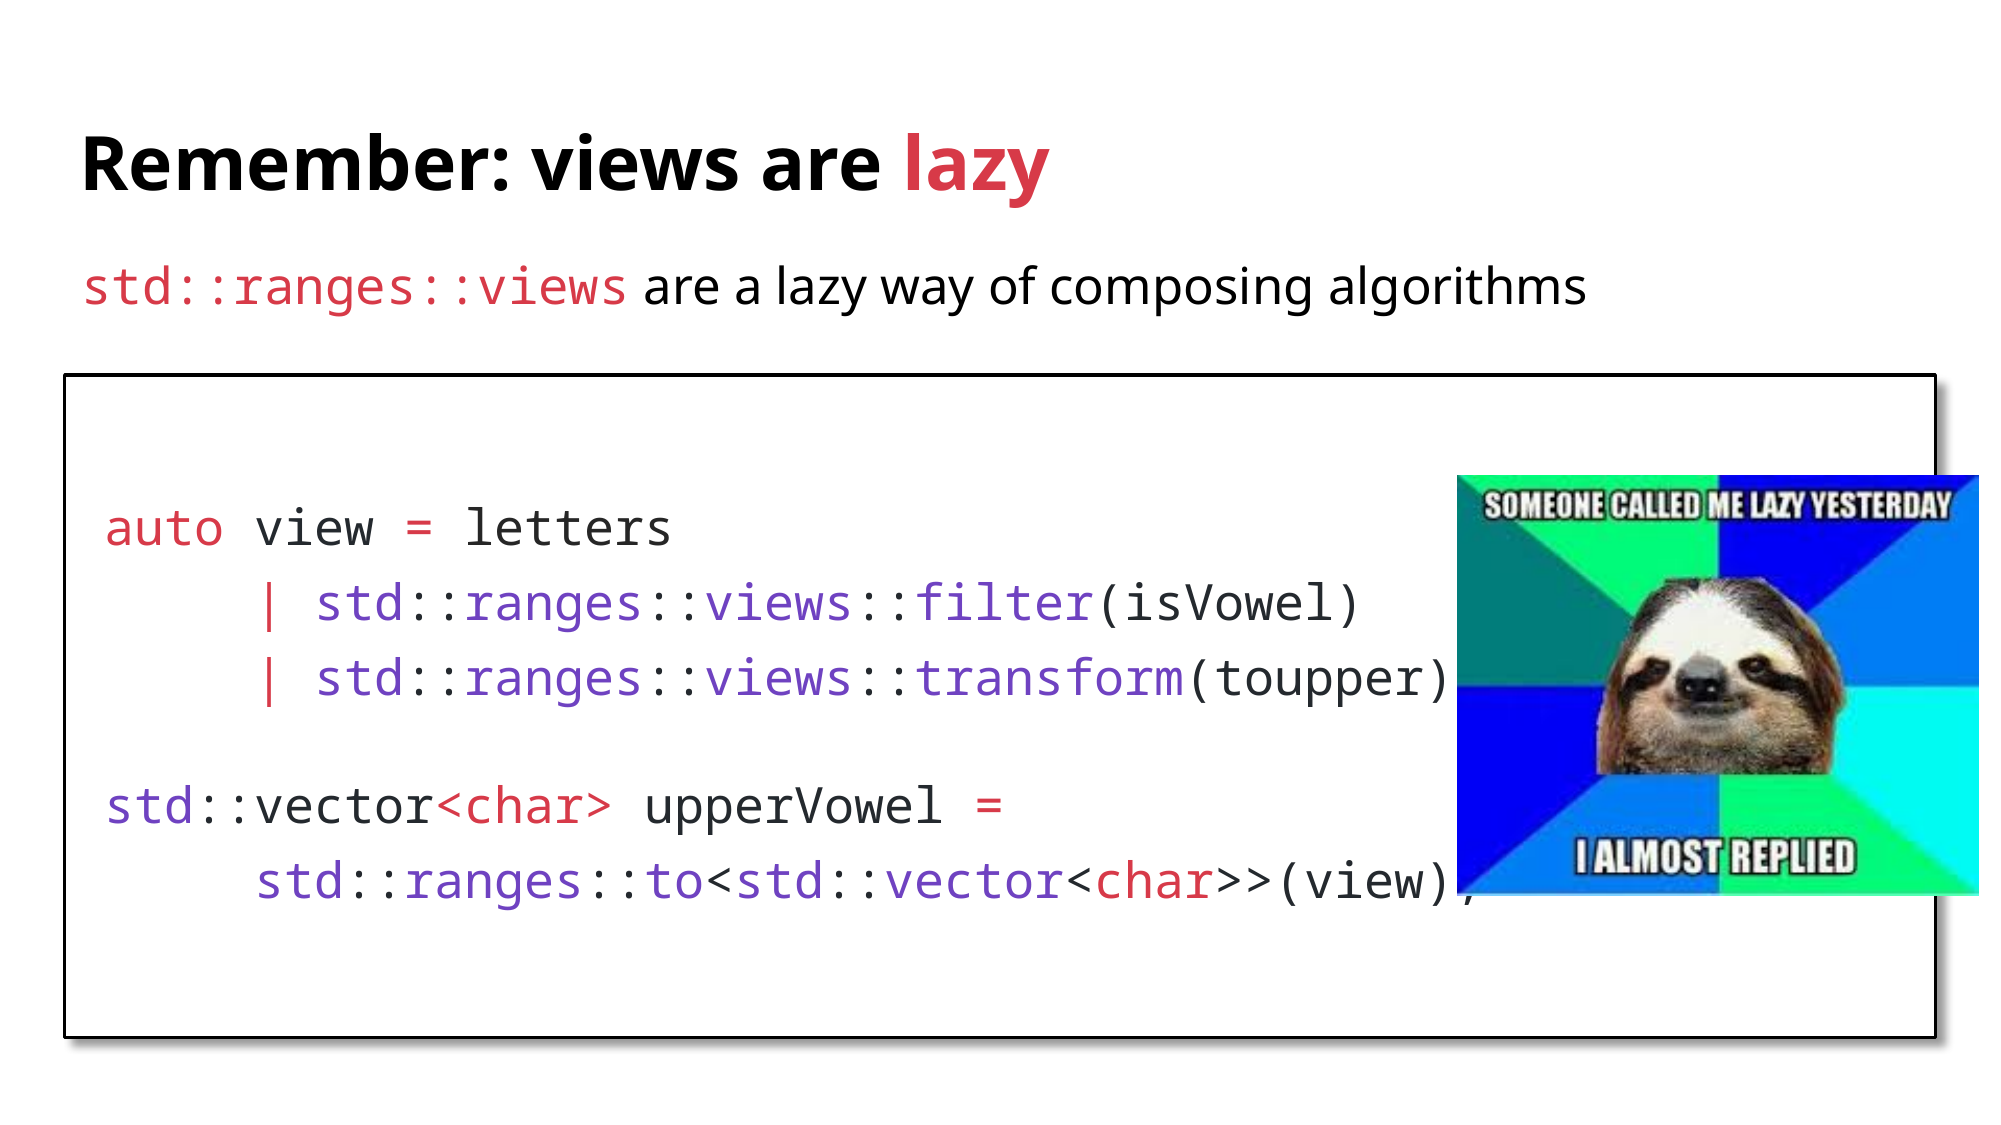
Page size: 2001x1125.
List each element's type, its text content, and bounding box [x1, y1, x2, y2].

title Remember: views are lazy [64, 103, 1936, 230]
list auto view = letters | std::ranges::views::filter(isVowel) | std::ranges::views::transform(toupper) std::vector<char> upperVowel = std::ranges::to<std::vector<char>>(view); [63, 373, 1937, 1039]
list std::ranges::views are a lazy way of composing algorithms [64, 252, 1936, 324]
picture [1456, 474, 1979, 897]
